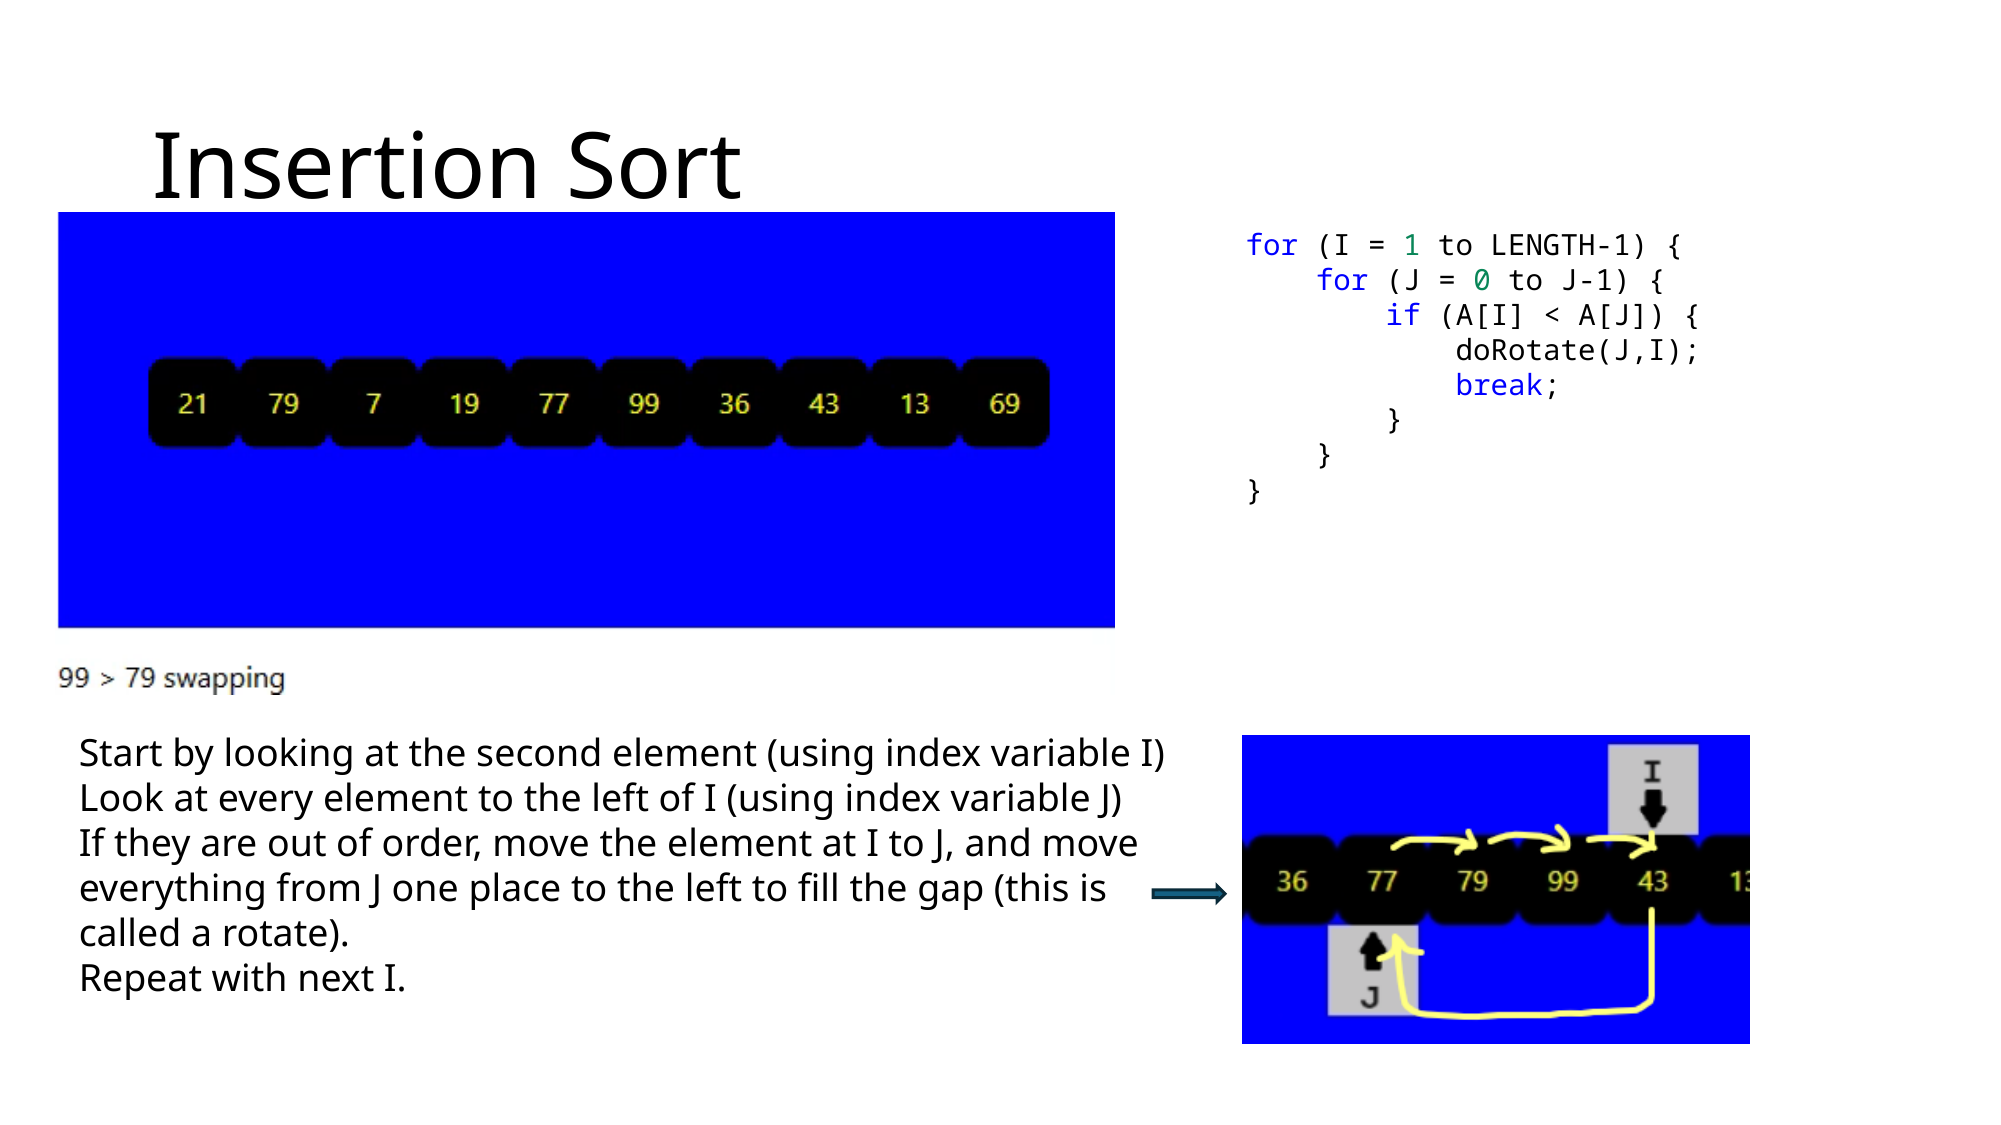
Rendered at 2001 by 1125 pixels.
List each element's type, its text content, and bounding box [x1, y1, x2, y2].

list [54, 210, 1117, 696]
text_box [1151, 882, 1228, 906]
text_box for (I = 1 to LENGTH-1) { for (J = 0 to J-1) { if (A[I] < A[J]) { doRotate(J,I); break; } } } [1160, 218, 1874, 559]
title Insertion Sort [137, 59, 788, 210]
text_box Start by looking at the second element (using index variable I) Look at every element to the left of I (using index variable J) If they are out of order, move the element at I to J, and move everything from J one place to the left to fill the gap (this is called a rotate). Repeat with next I. [64, 721, 1191, 1052]
picture [1241, 735, 1751, 1045]
